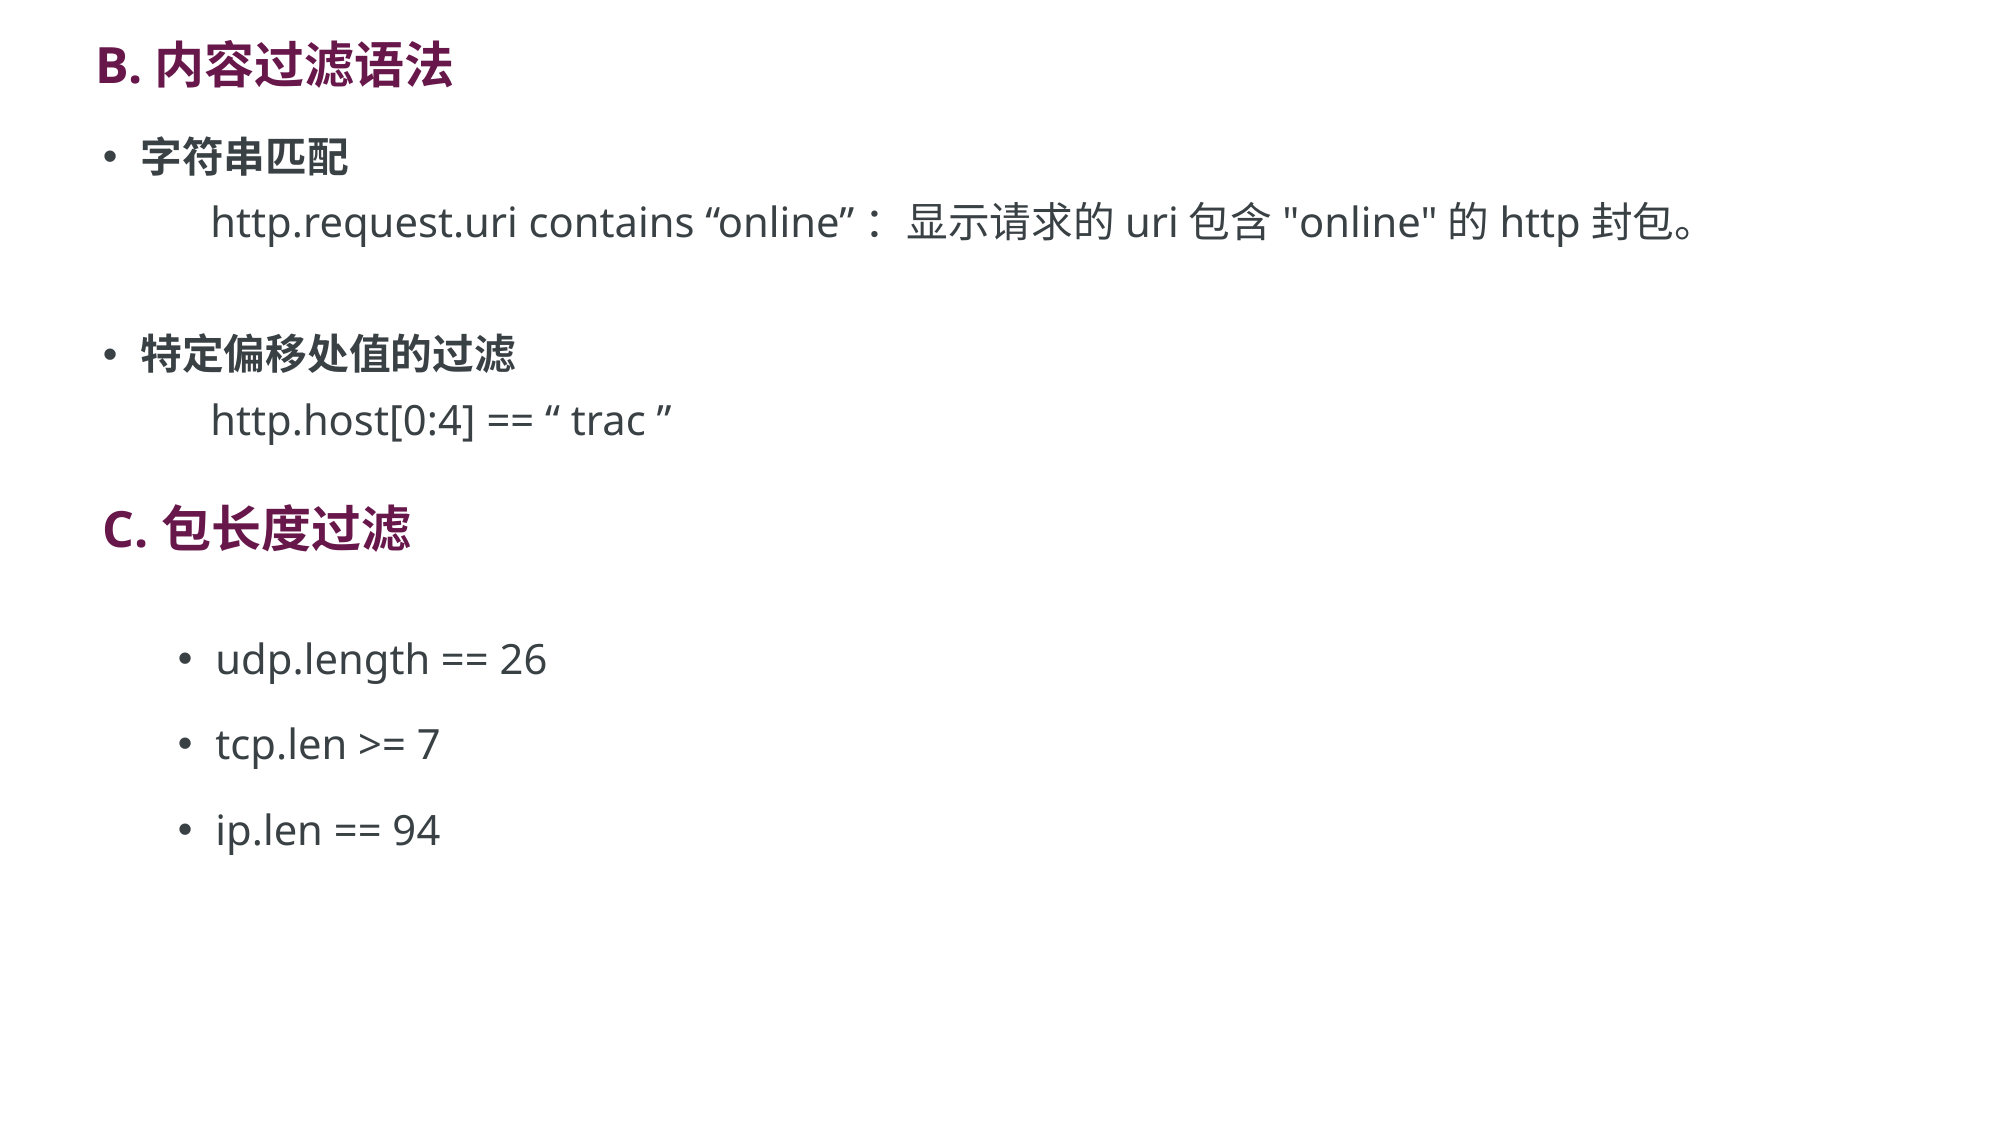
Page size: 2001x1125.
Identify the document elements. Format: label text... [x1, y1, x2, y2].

list 字符串匹配 http.request.uri contains “online”：显示请求的uri包含"online"的http封包。 特定偏移处值的过滤 http.host[0:4] == “ trac ” C.包长度过滤 udp.length == 26 tcp.len >= 7 ip.len == 94 [87, 128, 1813, 1001]
title B.内容过滤语法 [80, 23, 1806, 171]
